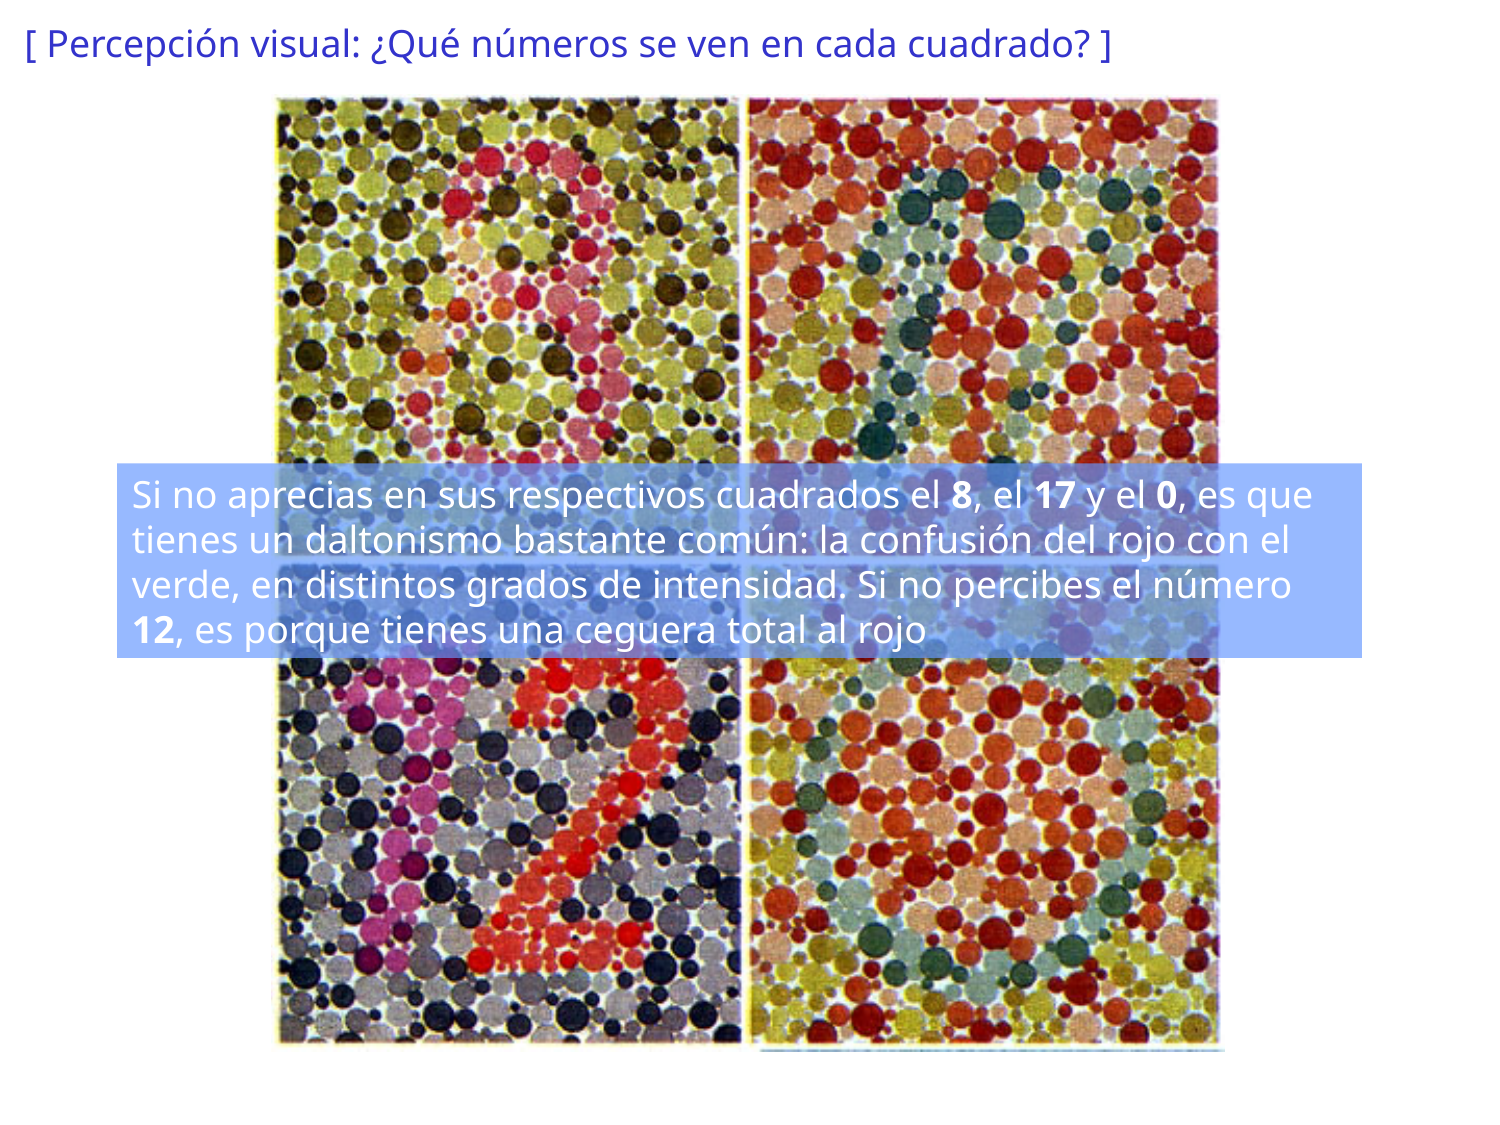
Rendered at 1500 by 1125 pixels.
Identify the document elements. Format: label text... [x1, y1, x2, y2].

text_box Si no aprecias en sus respectivos cuadrados el 8, el 17 y el 0, es que tienes un daltonismo bastante común: la confusión del rojo con el verde, en distintos grados de intensidad. Si no percibes el número 12, es porque tienes una ceguera total al rojo [1230, 463, 1362, 658]
text_box [ Percepción visual: ¿Qué números se ven en cada cuadrado? ] [9, 12, 1129, 73]
picture [271, 93, 1225, 1052]
text_box Si no aprecias en sus respectivos cuadrados el 8, el 17 y el 0, es que tienes un daltonismo bastante común: la confusión del rojo con el verde, en distintos grados de intensidad. Si no percibes el número 12, es porque tienes una ceguera total al rojo [117, 463, 265, 658]
